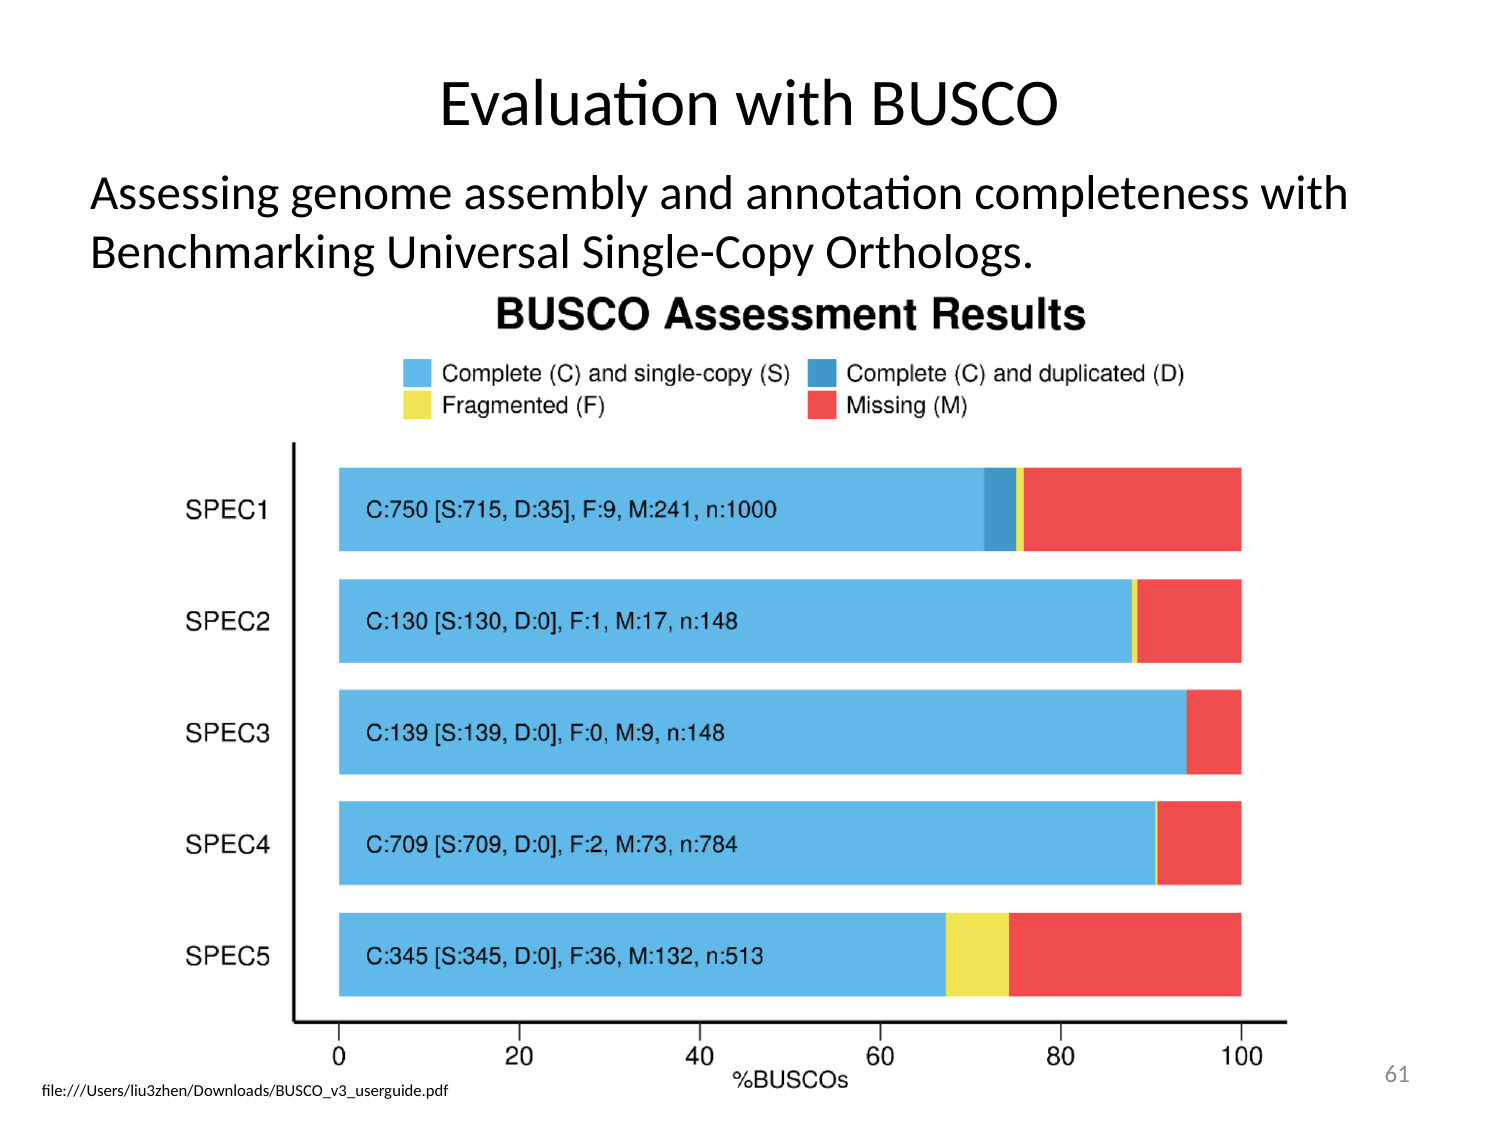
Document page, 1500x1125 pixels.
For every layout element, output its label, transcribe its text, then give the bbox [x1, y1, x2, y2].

picture [185, 279, 1290, 1100]
slide_number 61 [1293, 1042, 1425, 1103]
list Assessing genome assembly and annotation completeness with Benchmarking Universal Single-Copy Orthologs. [75, 153, 1425, 287]
text_box file:///Users/liu3zhen/Downloads/BUSCO_v3_userguide.pdf [27, 1072, 184, 1108]
title Evaluation with BUSCO [75, 45, 1425, 153]
